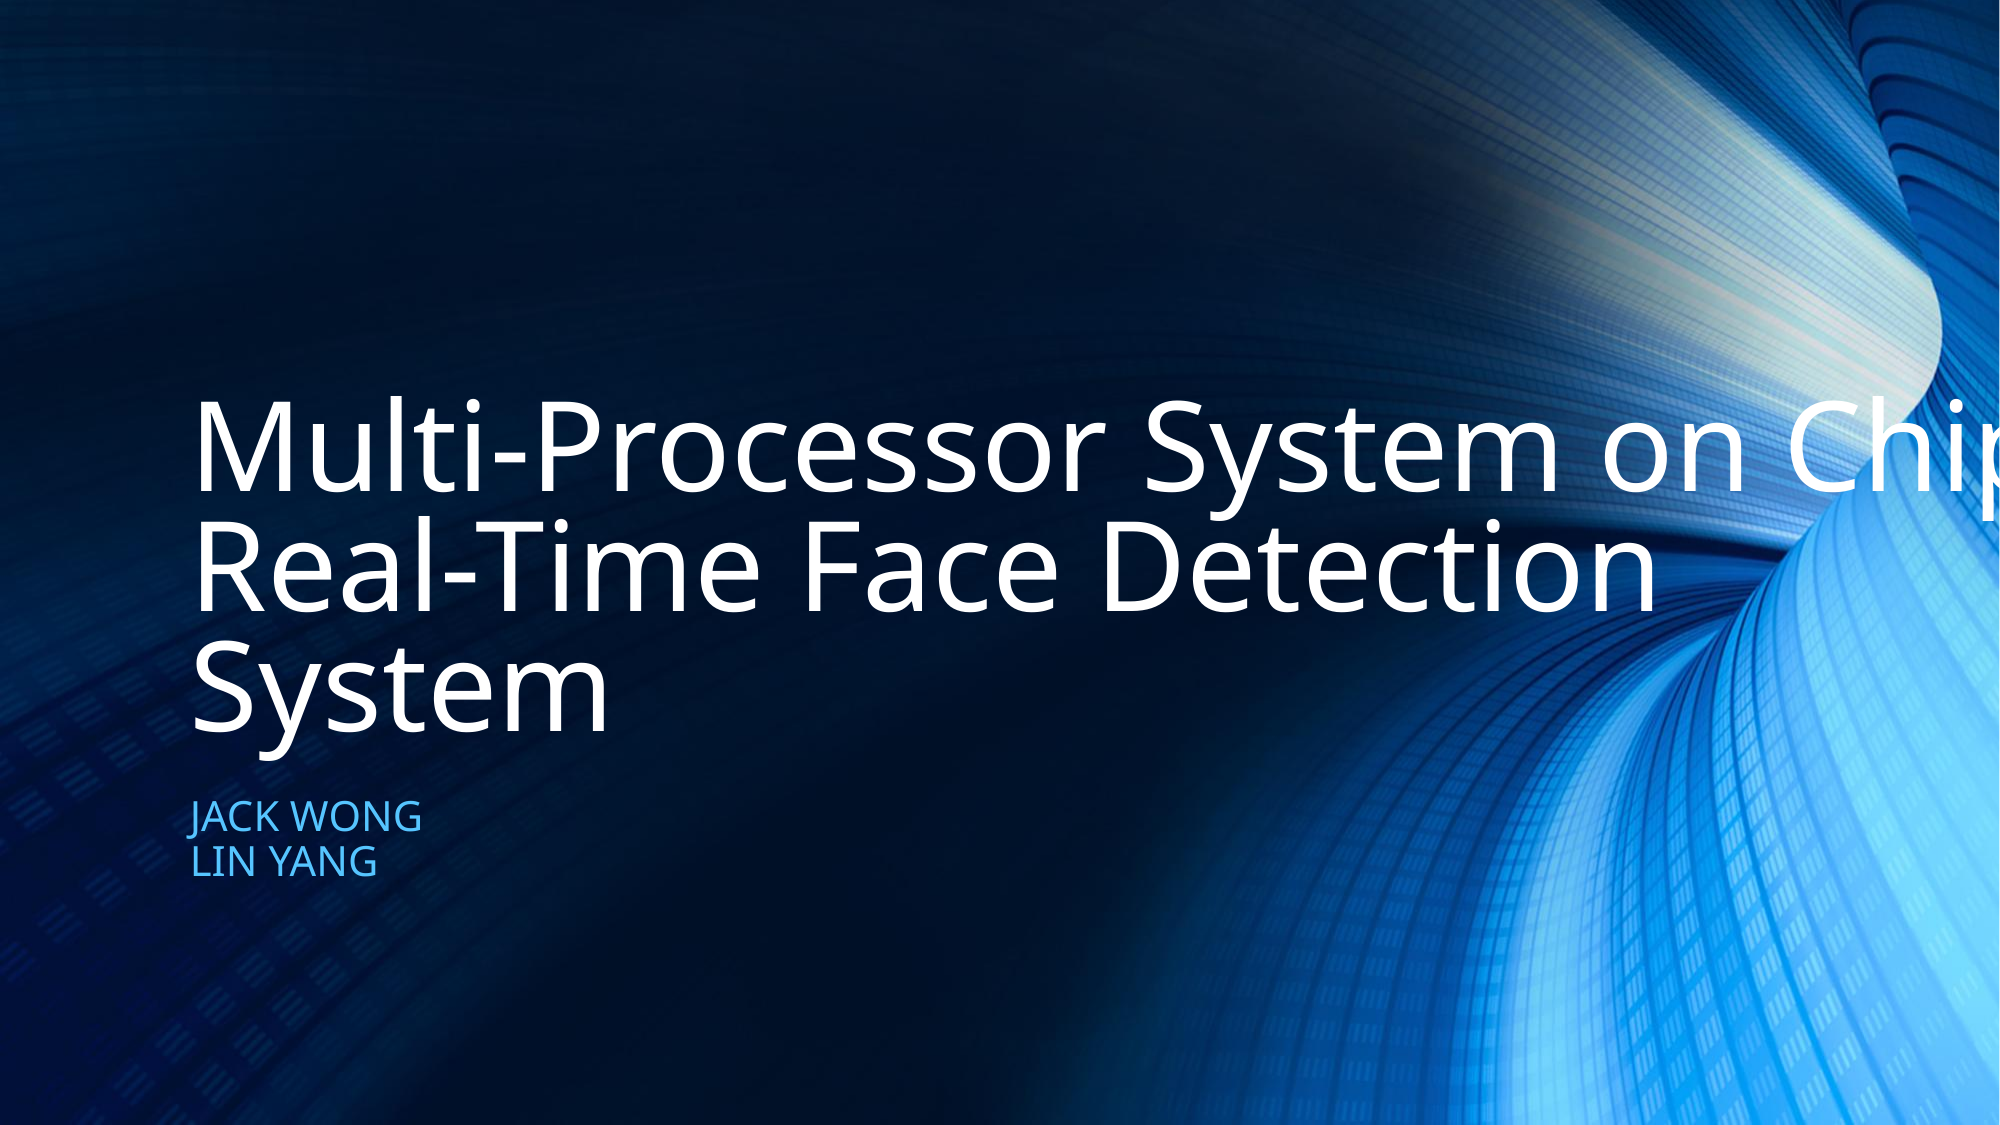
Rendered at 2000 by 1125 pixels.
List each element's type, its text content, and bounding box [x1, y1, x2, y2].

title Multi-Processor System on Chip Real-Time Face Detection System [174, 299, 2000, 764]
picture [0, 0, 2000, 1125]
subtitle JACK WONG LIN YANG [174, 787, 1525, 988]
